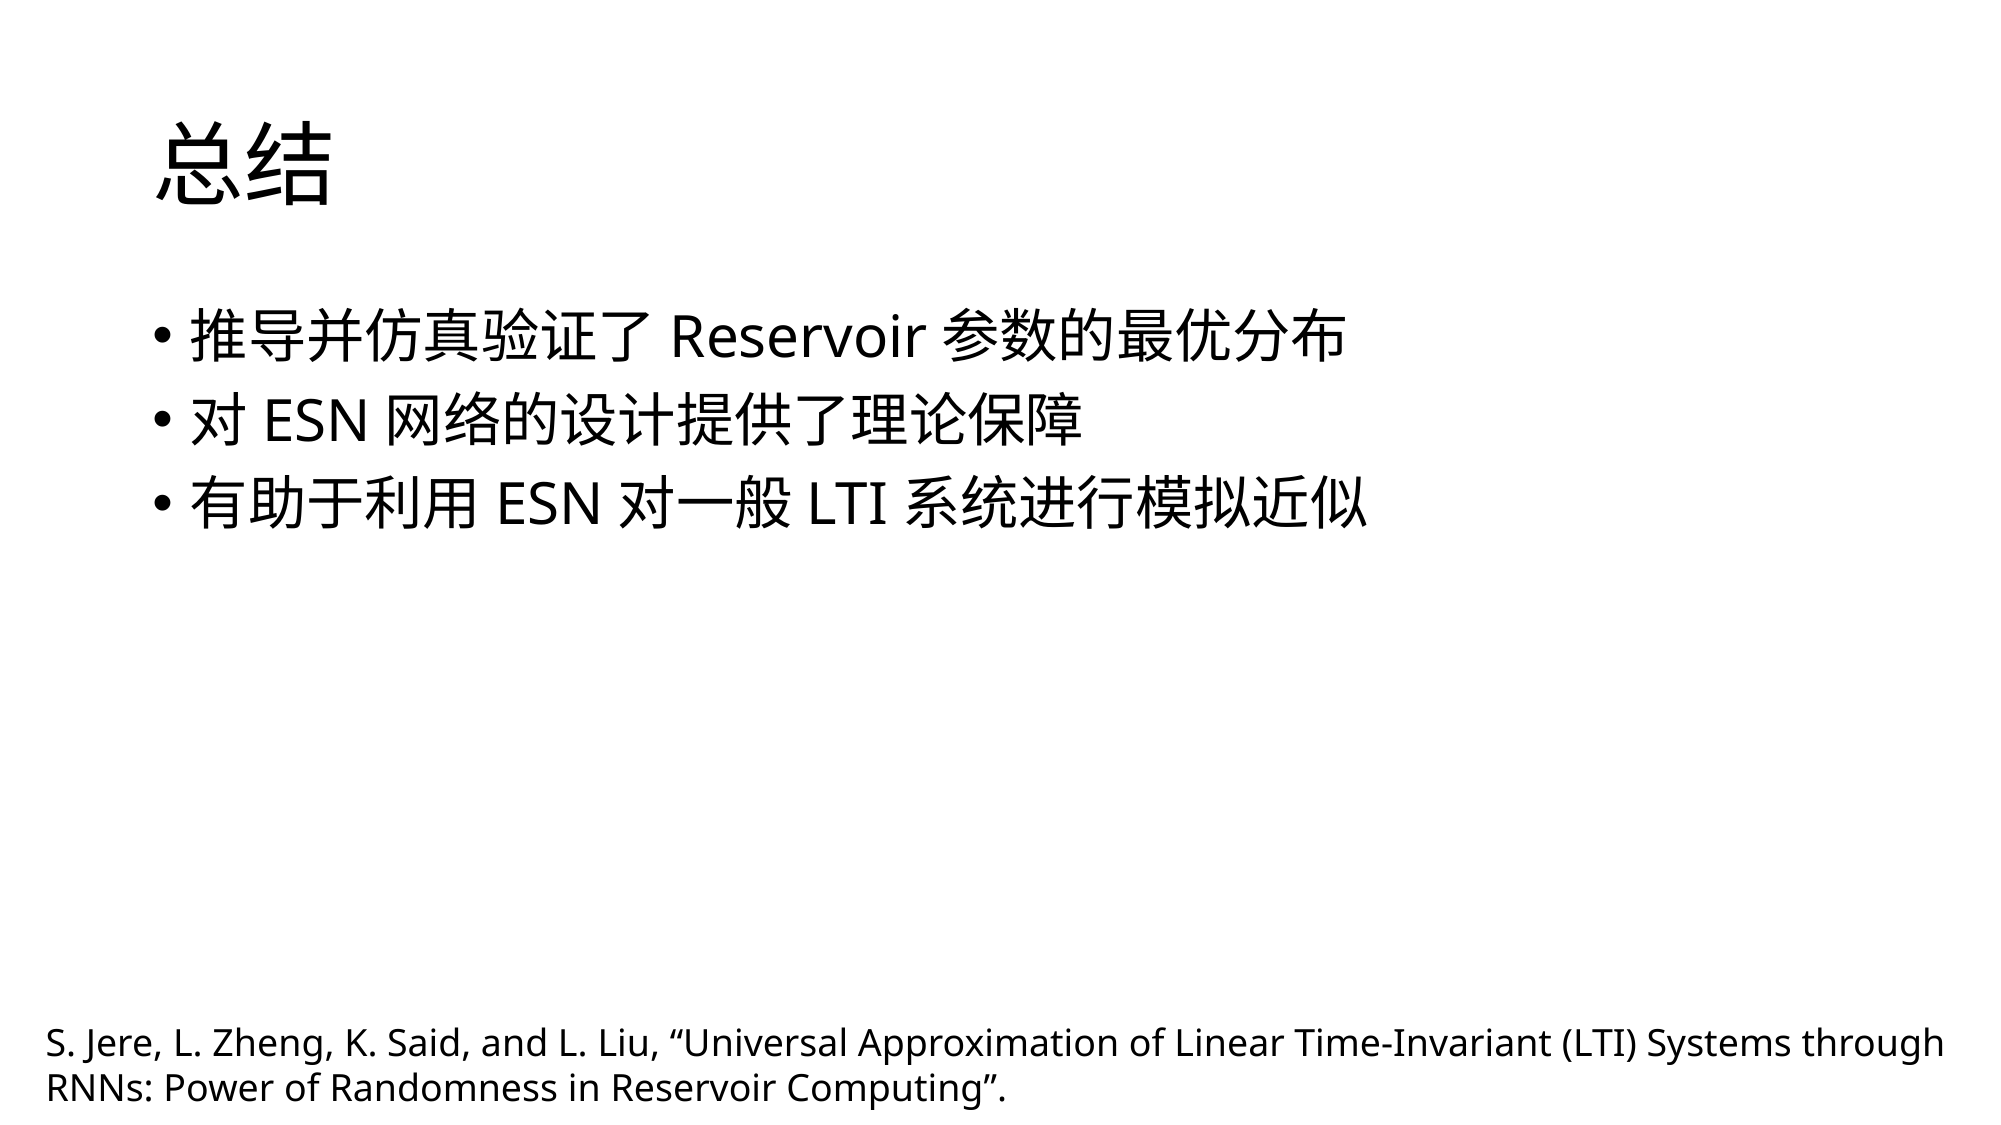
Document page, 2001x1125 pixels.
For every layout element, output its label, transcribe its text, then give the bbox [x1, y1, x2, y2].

text_box S. Jere, L. Zheng, K. Said, and L. Liu, “Universal Approximation of Linear Time-Invariant (LTI) Systems through RNNs: Power of Randomness in Reservoir Computing”. [30, 1012, 1970, 1117]
list 推导并仿真验证了Reservoir参数的最优分布 对ESN网络的设计提供了理论保障 有助于利用ESN对一般LTI系统进行模拟近似 [137, 299, 1863, 1012]
title 总结 [137, 59, 2000, 278]
